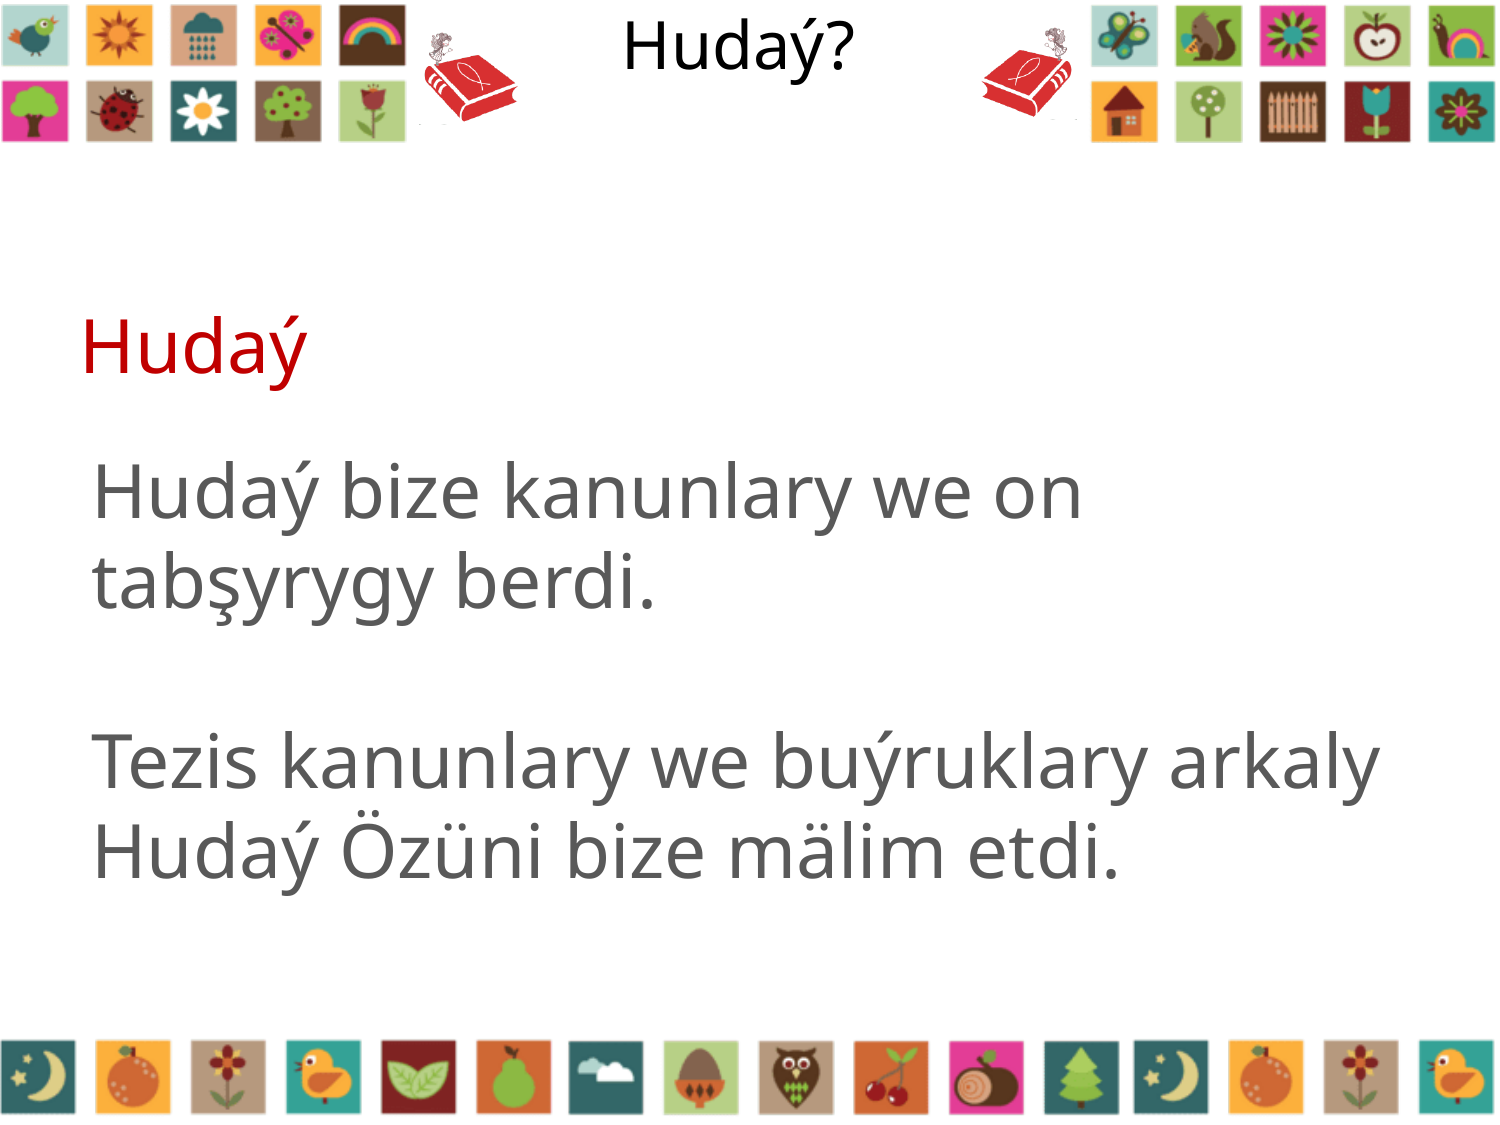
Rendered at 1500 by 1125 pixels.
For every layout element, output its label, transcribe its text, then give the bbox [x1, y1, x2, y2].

text_box Hudaý [64, 290, 1412, 396]
picture [0, 3, 550, 150]
picture [950, 3, 1500, 150]
text_box Hudaý bize kanunlary we on tabşyrygy berdi. Tezis kanunlary we buýruklary arkaly Hudaý Özüni bize mälim etdi. [76, 436, 1424, 902]
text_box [0, 1028, 1500, 1118]
text_box Hudaý? [414, 0, 1080, 91]
